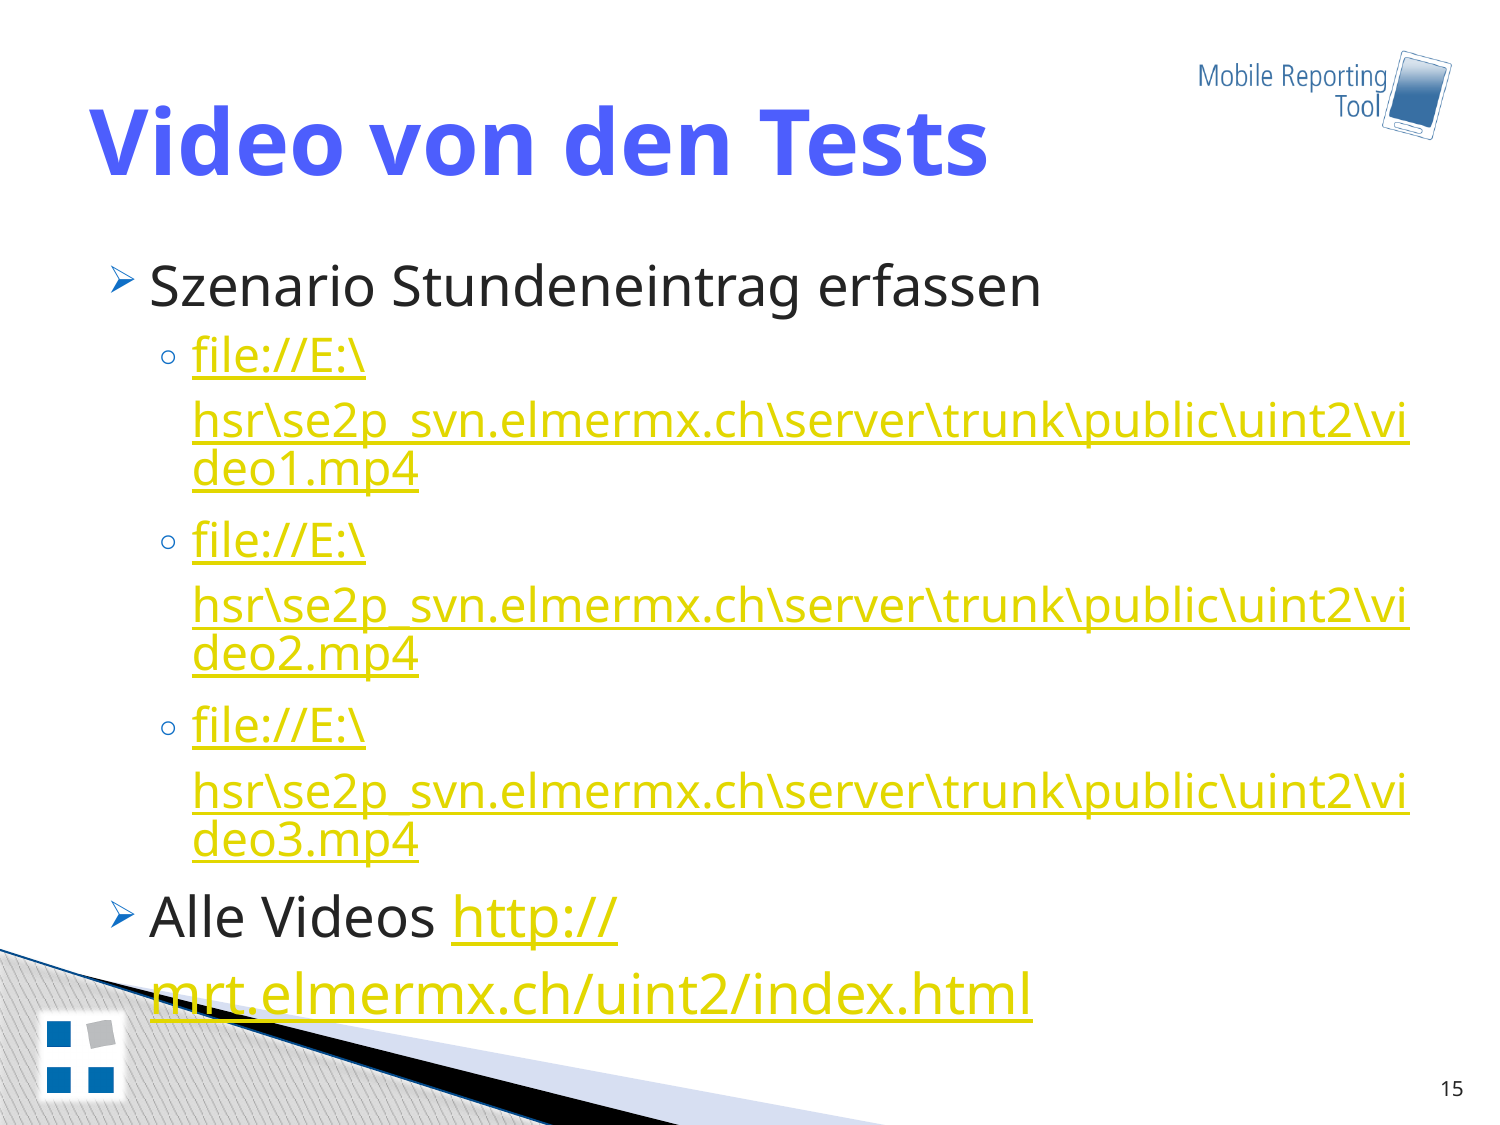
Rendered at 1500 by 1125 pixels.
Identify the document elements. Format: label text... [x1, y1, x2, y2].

list Szenario Stundeneintrag erfassen file://E:\hsr\se2p_svn.elmermx.ch\server\trunk\public\uint2\video1.mp4 file://E:\hsr\se2p_svn.elmermx.ch\server\trunk\public\uint2\video2.mp4 file://E:\hsr\se2p_svn.elmermx.ch\server\trunk\public\uint2\video3.mp4 Alle Videos http://mrt.elmermx.ch/uint2/index.html [75, 243, 1425, 986]
picture [47, 1020, 117, 1093]
picture [1187, 42, 1459, 149]
title Video von den Tests [75, 45, 1425, 233]
slide_number 15 [1418, 1051, 1479, 1112]
